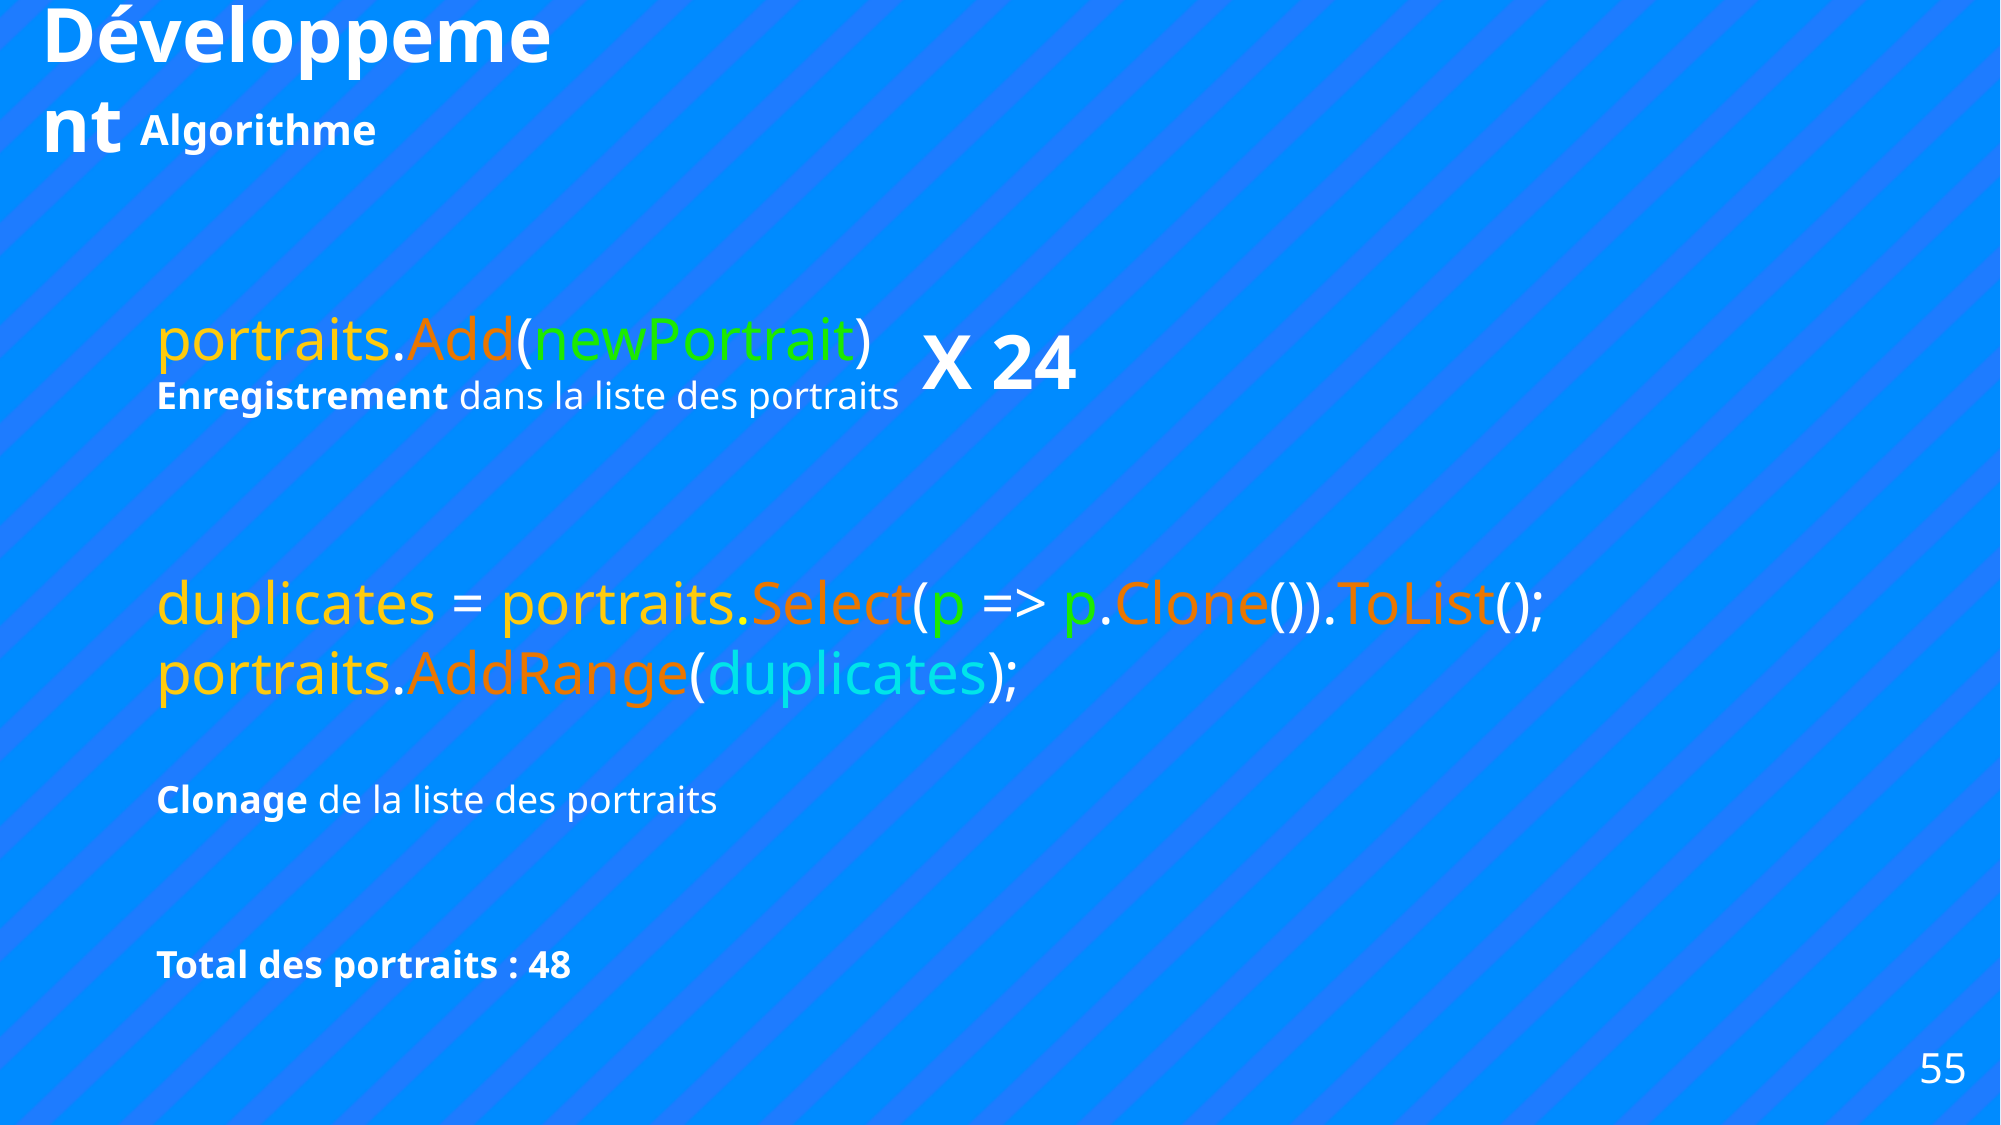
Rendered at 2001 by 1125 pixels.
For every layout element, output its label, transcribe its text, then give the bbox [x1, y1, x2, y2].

text_box portraits.Add(newPortrait) Enregistrement dans la liste des portraits [141, 294, 973, 425]
text_box duplicates = portraits.Select(p => p.Clone()).ToList(); portraits.AddRange(duplicates); Clonage de la liste des portraits Total des portraits : 48 [141, 558, 1859, 994]
slide_number 55 [1532, 1040, 1983, 1100]
picture [0, 0, 2001, 1125]
text_box X 24 [877, 307, 1123, 413]
text_box Algorithme [126, 96, 494, 162]
text_box Développement [26, 24, 616, 131]
